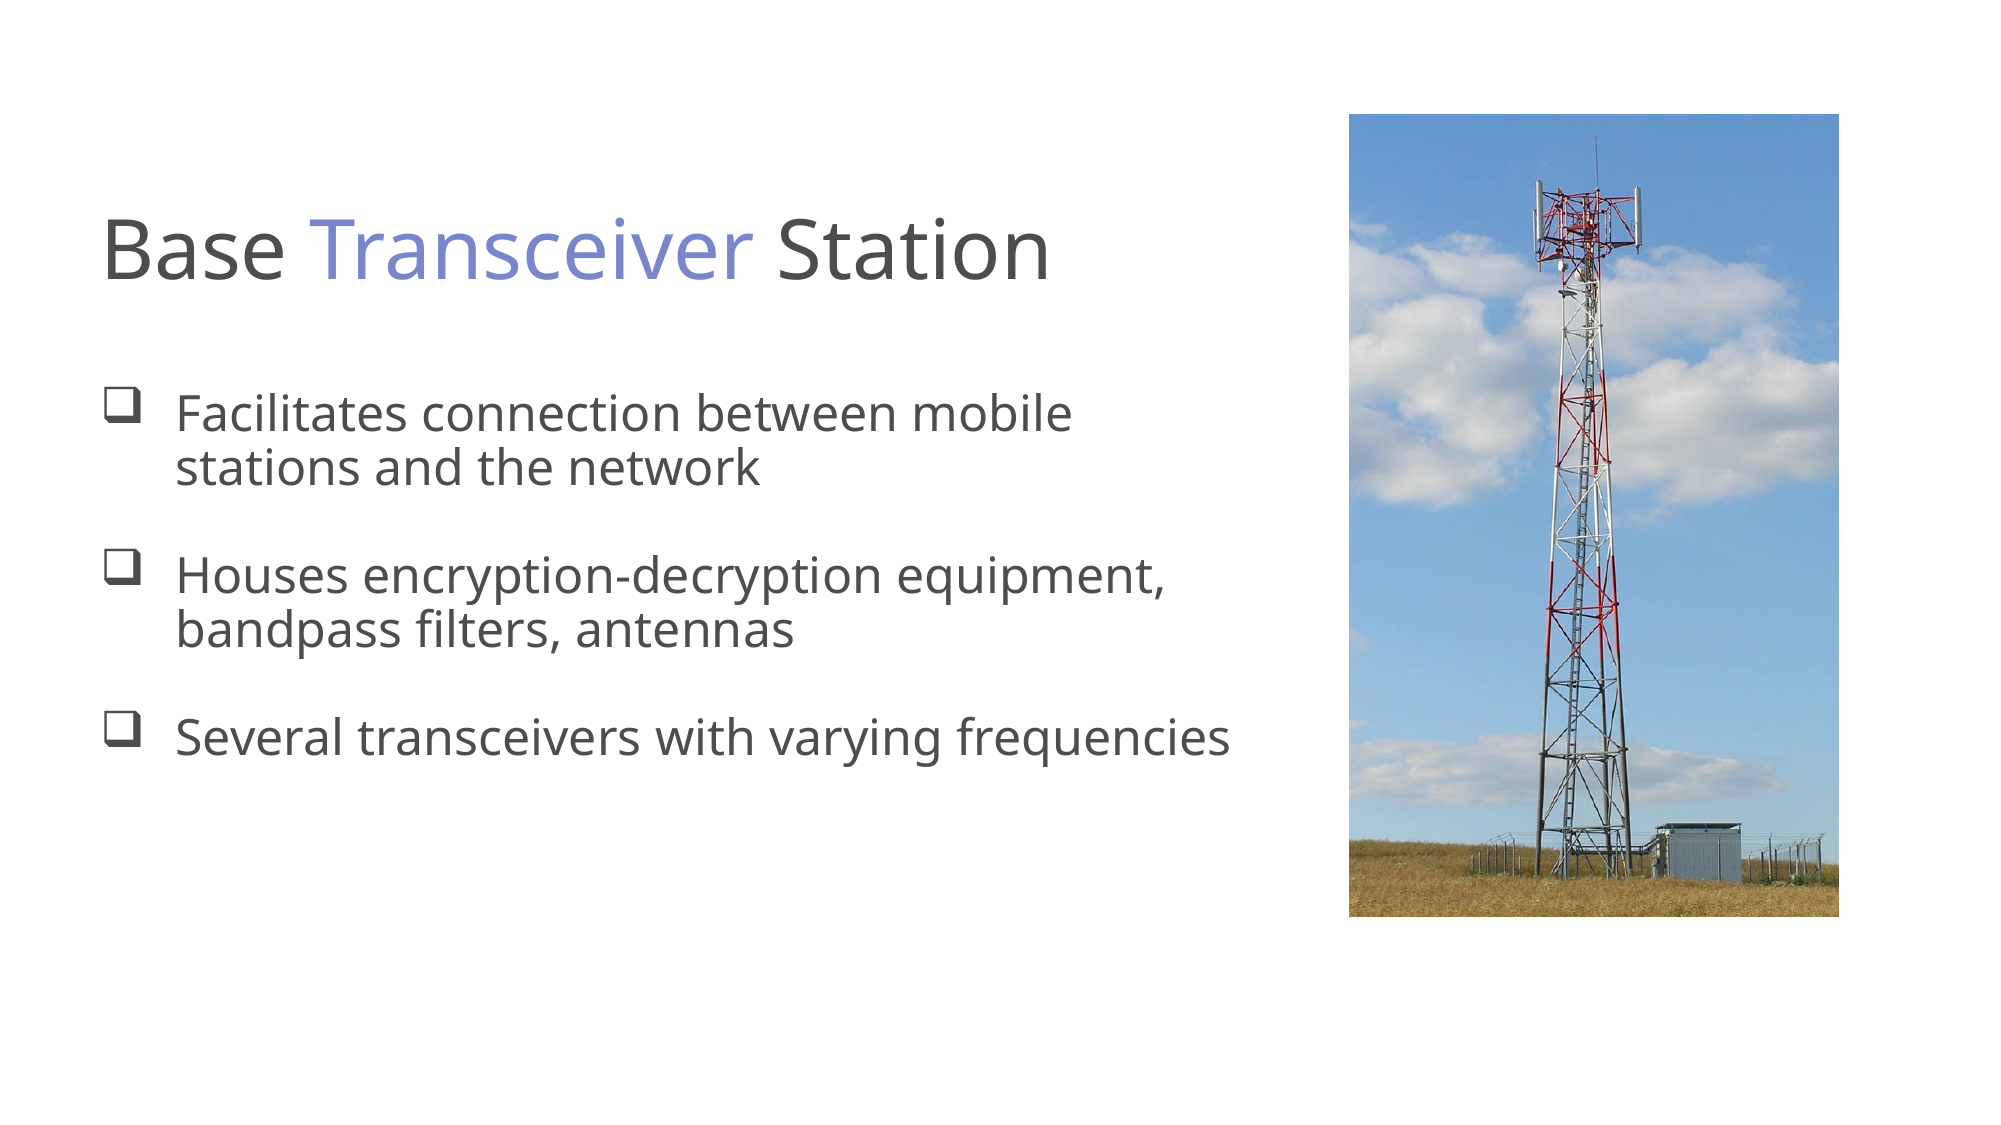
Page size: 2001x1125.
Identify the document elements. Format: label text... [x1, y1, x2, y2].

text_box Base Transceiver Station Facilitates connection between mobile stations and the network Houses encryption-decryption equipment, bandpass filters, antennas Several transceivers with varying frequencies [100, 208, 1275, 910]
picture [1349, 114, 1839, 917]
